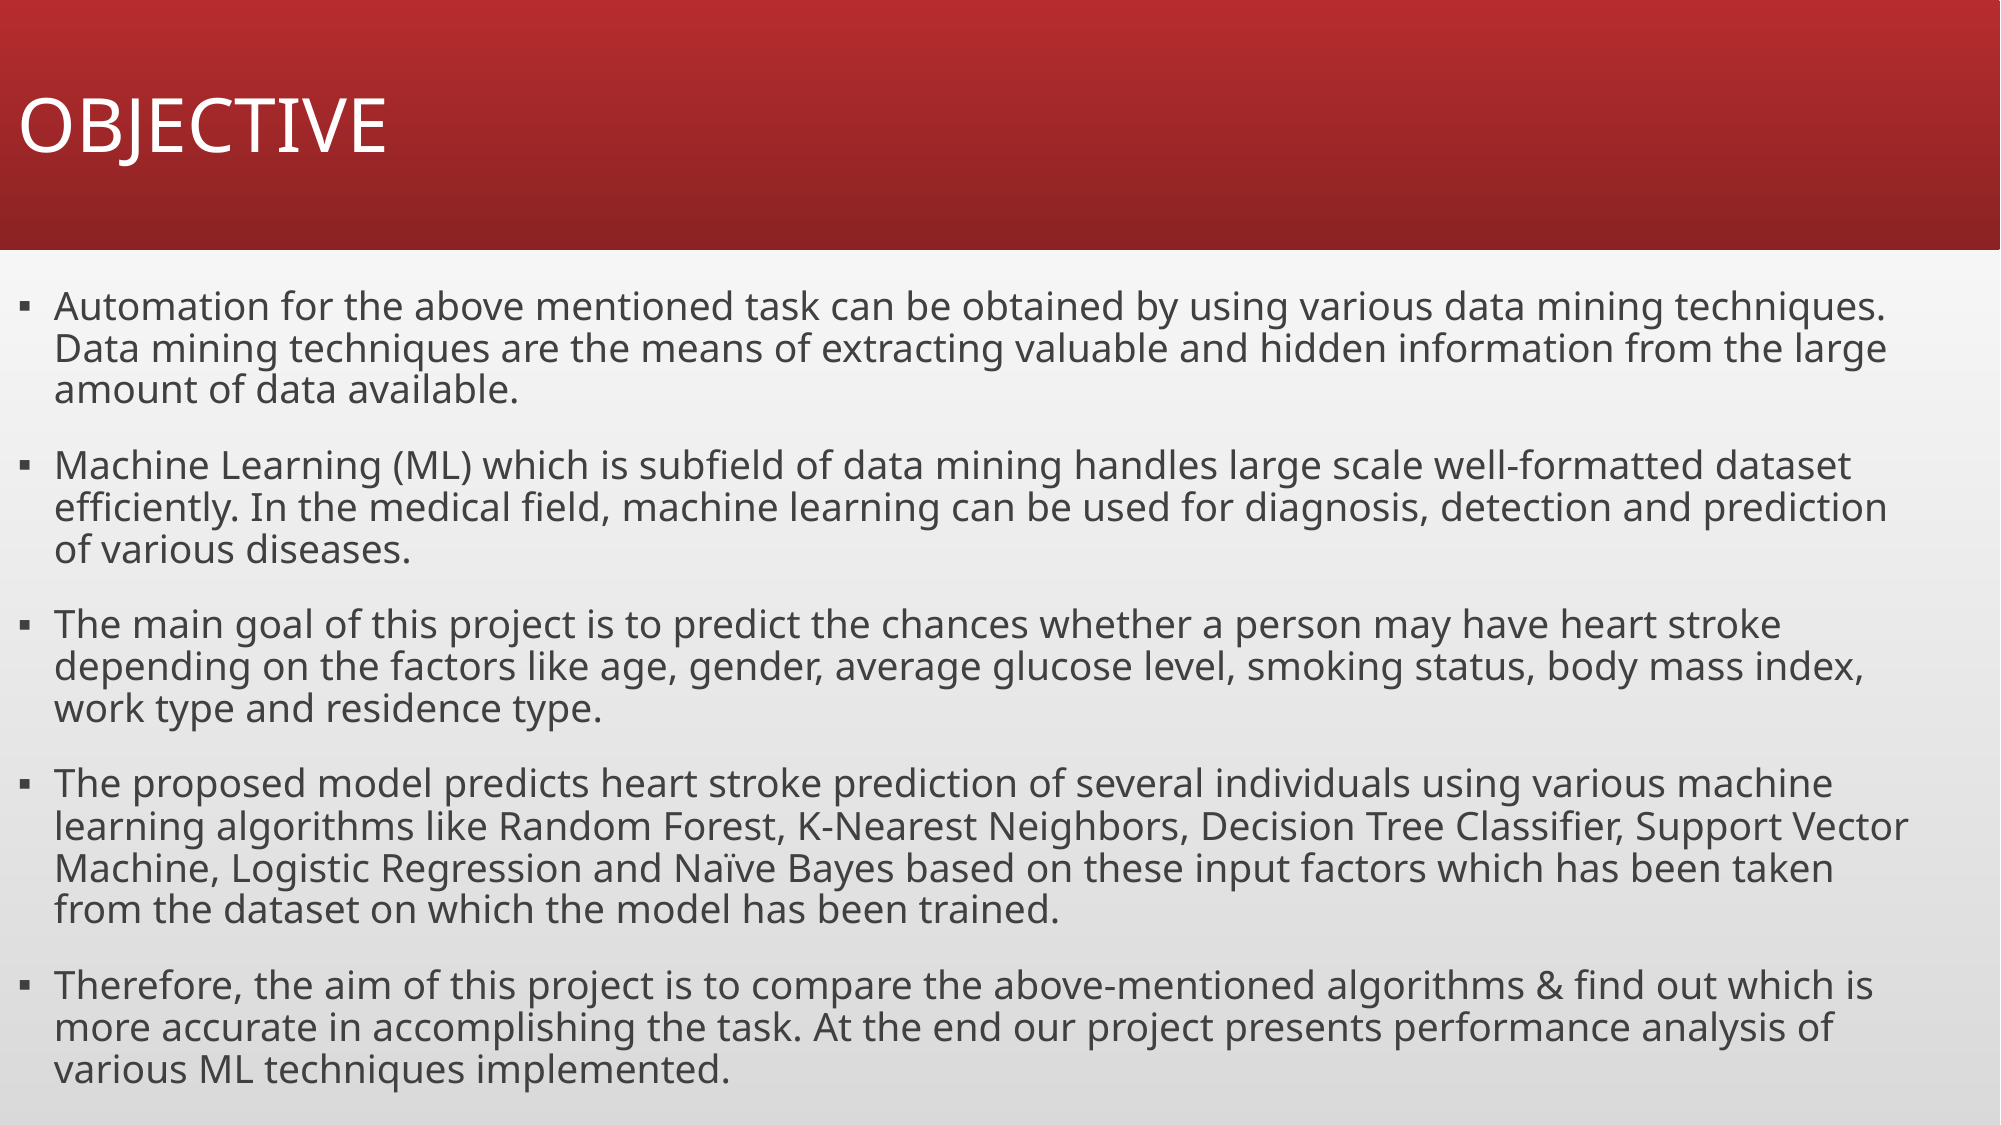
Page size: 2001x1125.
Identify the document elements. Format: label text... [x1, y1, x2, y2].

title OBJECTIVE [2, 19, 1653, 237]
list Automation for the above mentioned task can be obtained by using various data mining techniques. Data mining techniques are the means of extracting valuable and hidden information from the large amount of data available. Machine Learning (ML) which is subfield of data mining handles large scale well-formatted dataset efficiently. In the medical field, machine learning can be used for diagnosis, detection and prediction of various diseases. The main goal of this project is to predict the chances whether a person may have heart stroke depending on the factors like age, gender, average glucose level, smoking status, body mass index, work type and residence type. The proposed model predicts heart stroke prediction of several individuals using various machine learning algorithms like Random Forest, K-Nearest Neighbors, Decision Tree Classifier, Support Vector Machine, Logistic Regression and Naïve Bayes based on these input factors which has been taken from the dataset on which the model has been trained. Therefore, the aim of this project is to compare the above-mentioned algorithms & find out which is more accurate in accomplishing the task. At the end our project presents performance analysis of various ML techniques implemented. [2, 278, 1934, 1106]
